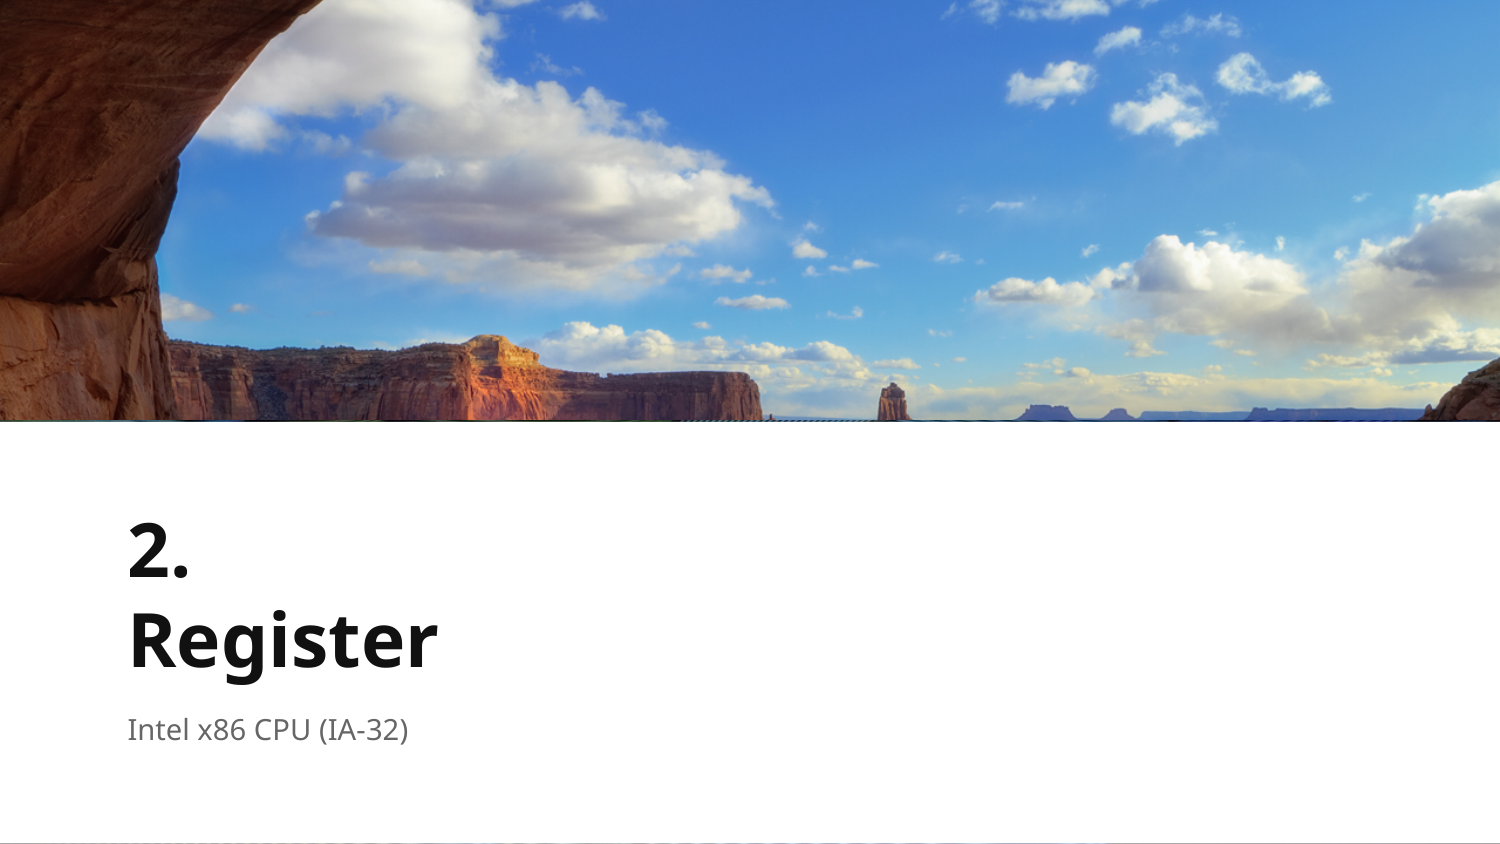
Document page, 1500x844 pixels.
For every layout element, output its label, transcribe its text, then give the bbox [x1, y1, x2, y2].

picture [0, 0, 1500, 421]
subtitle Intel x86 CPU (IA-32) [112, 678, 861, 808]
title 2. Register [112, 497, 861, 678]
